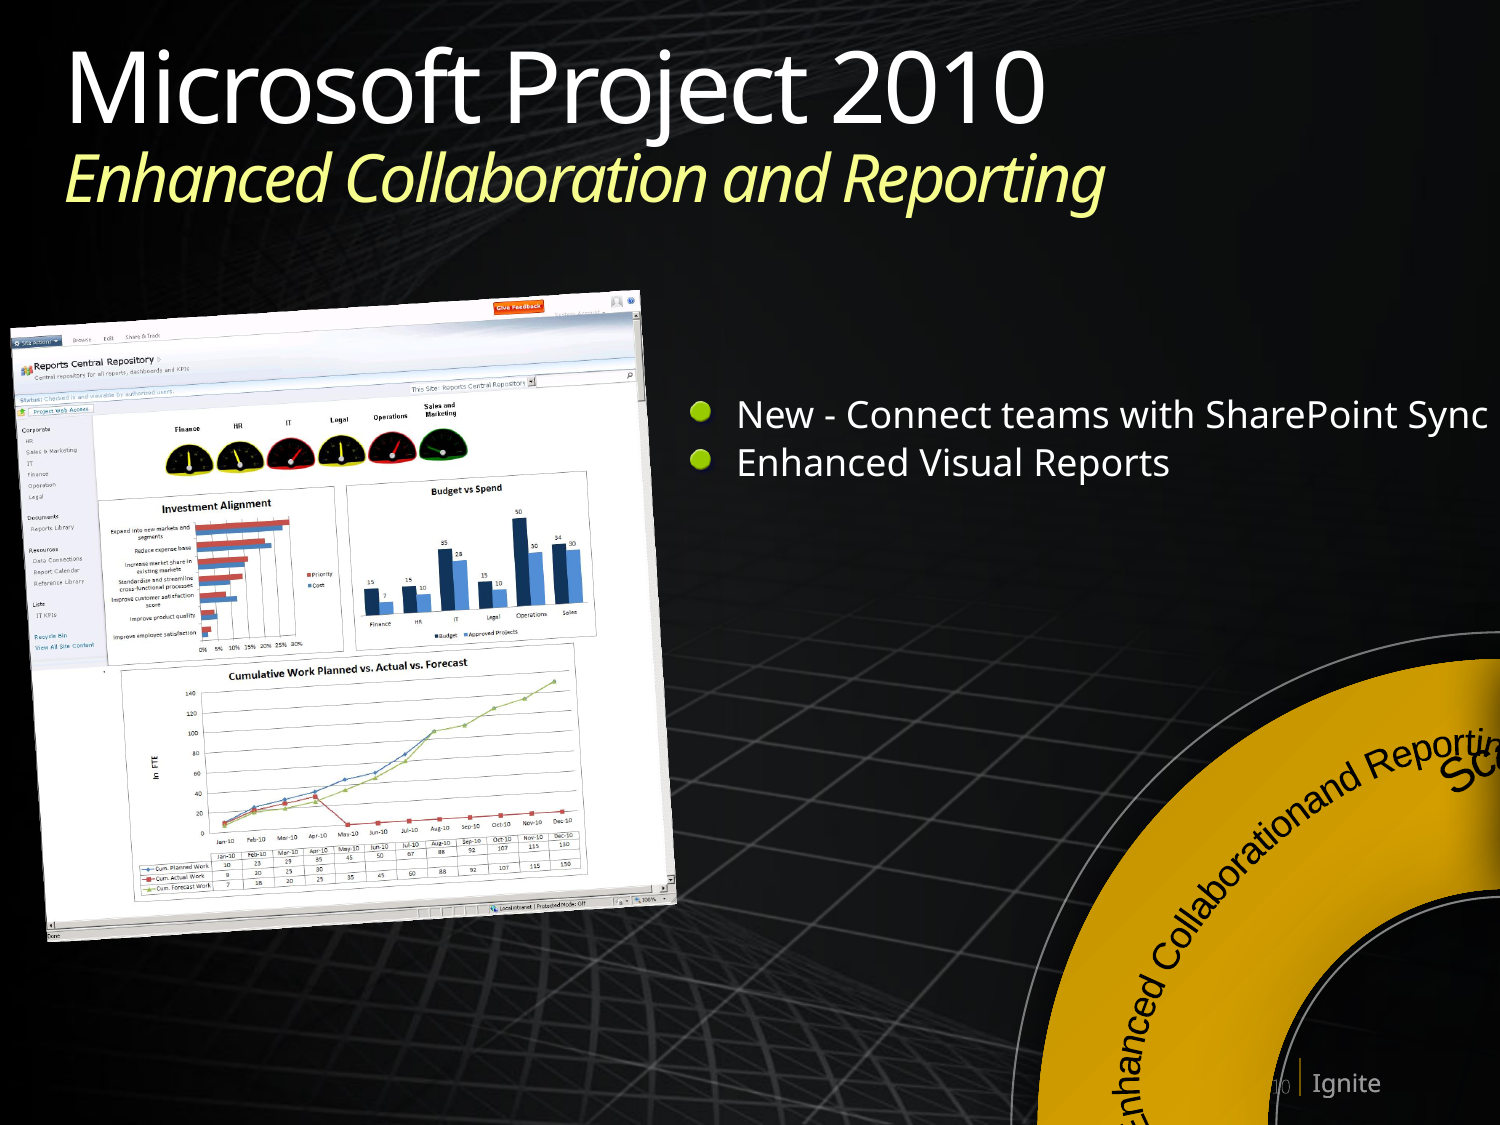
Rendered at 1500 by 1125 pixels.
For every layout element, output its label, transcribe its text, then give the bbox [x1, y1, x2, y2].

picture [0, 0, 1500, 1125]
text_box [1011, 631, 1500, 1125]
title Microsoft Project 2010 Enhanced Collaboration and Reporting [63, 37, 1436, 220]
